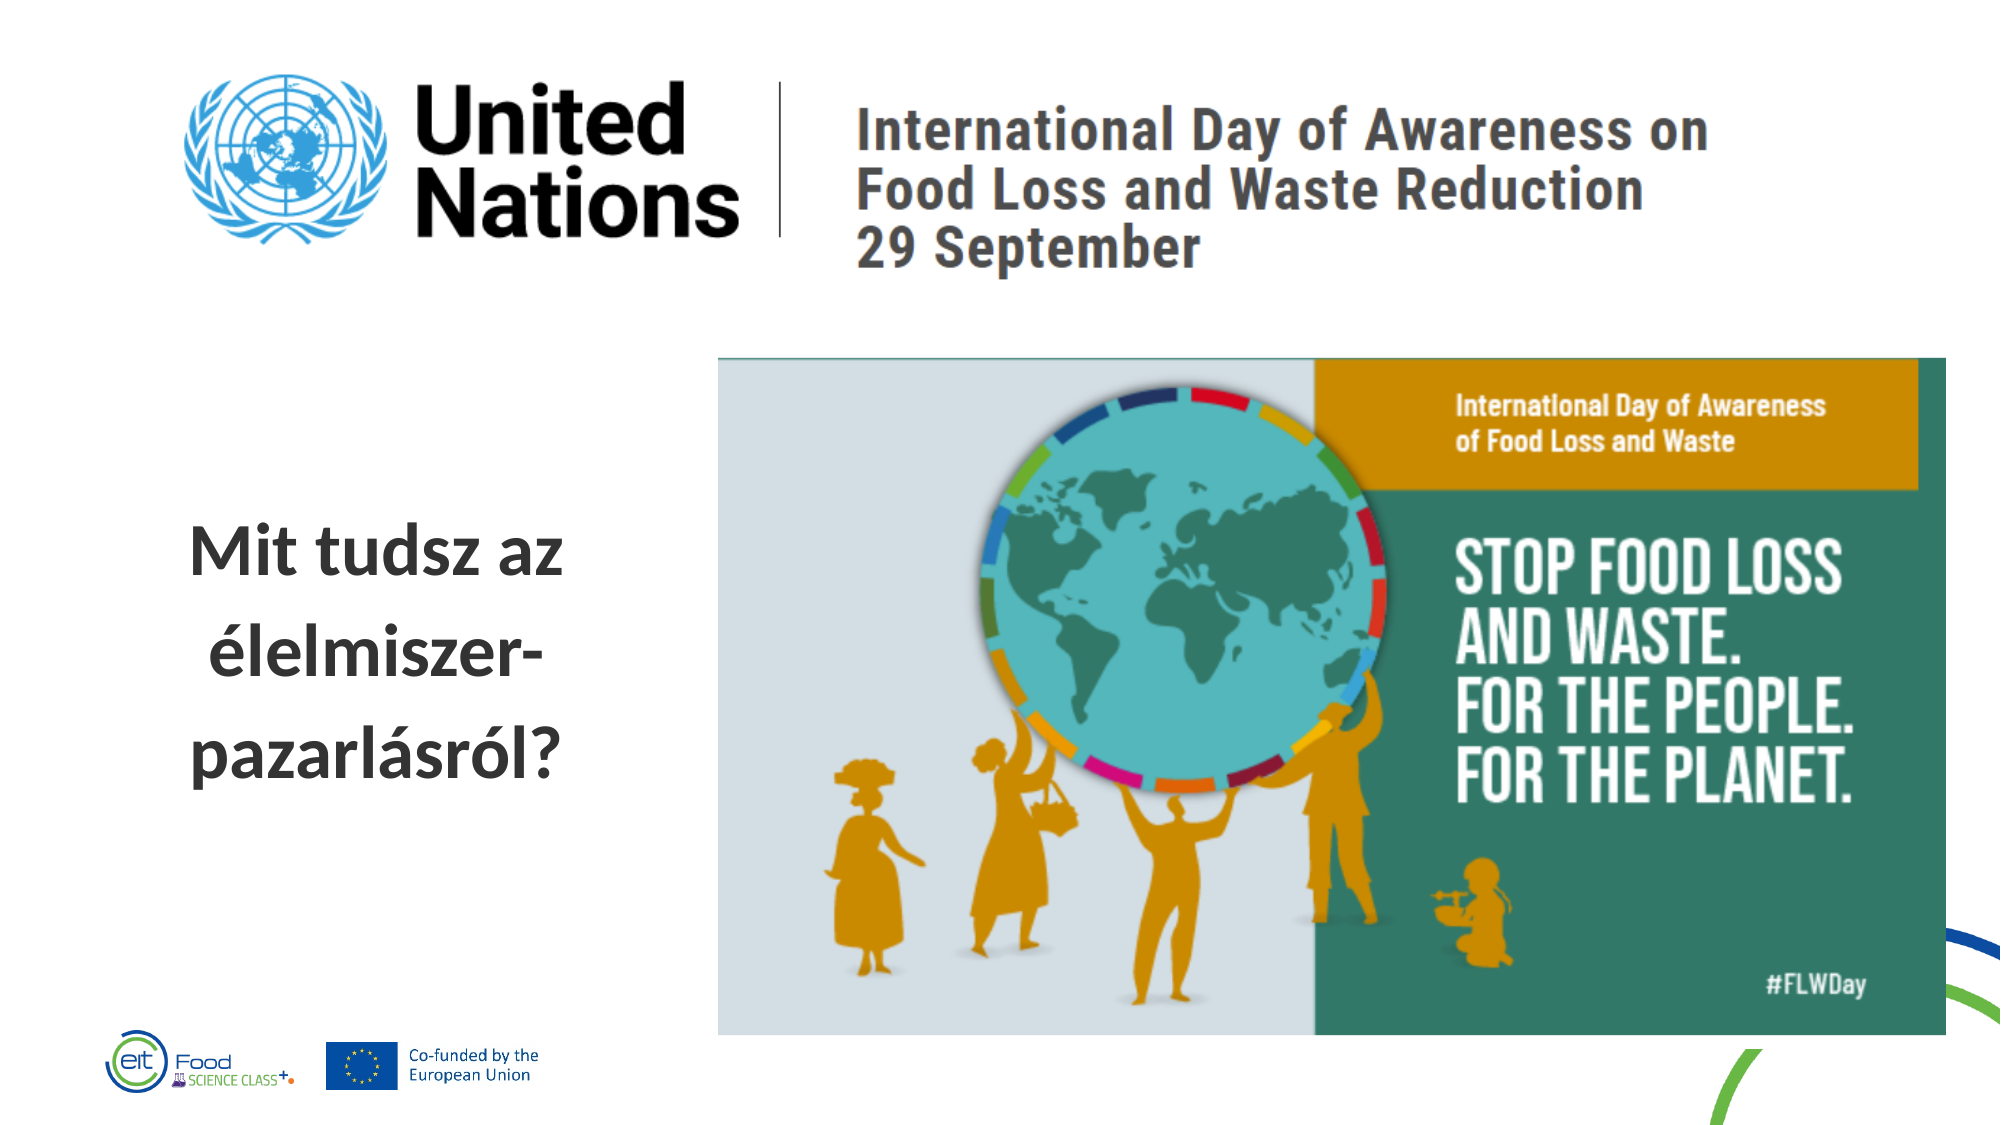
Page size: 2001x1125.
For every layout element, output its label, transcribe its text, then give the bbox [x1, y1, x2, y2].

list Mit tudsz az élelmiszer- pazarlásról? [116, 382, 638, 893]
picture [105, 1030, 294, 1093]
picture [157, 33, 1766, 305]
picture [718, 348, 2000, 1125]
picture [326, 1042, 538, 1090]
